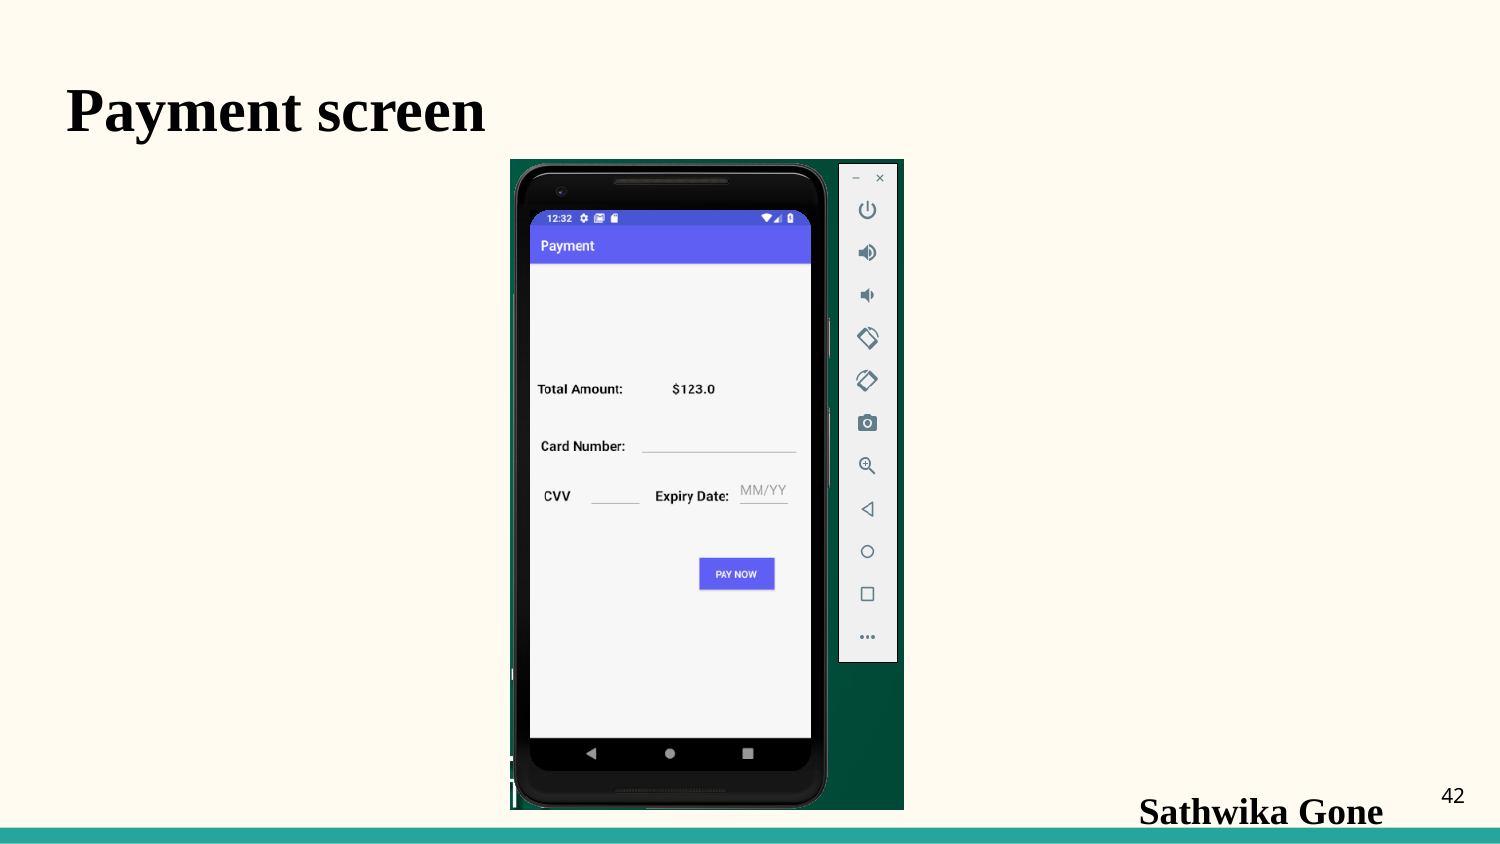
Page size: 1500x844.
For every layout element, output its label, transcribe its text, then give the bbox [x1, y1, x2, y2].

slide_number ‹#› [1389, 764, 1480, 830]
list Sathwika Gone [1123, 764, 1389, 816]
title Payment screen [51, 42, 1449, 144]
picture [510, 158, 904, 810]
